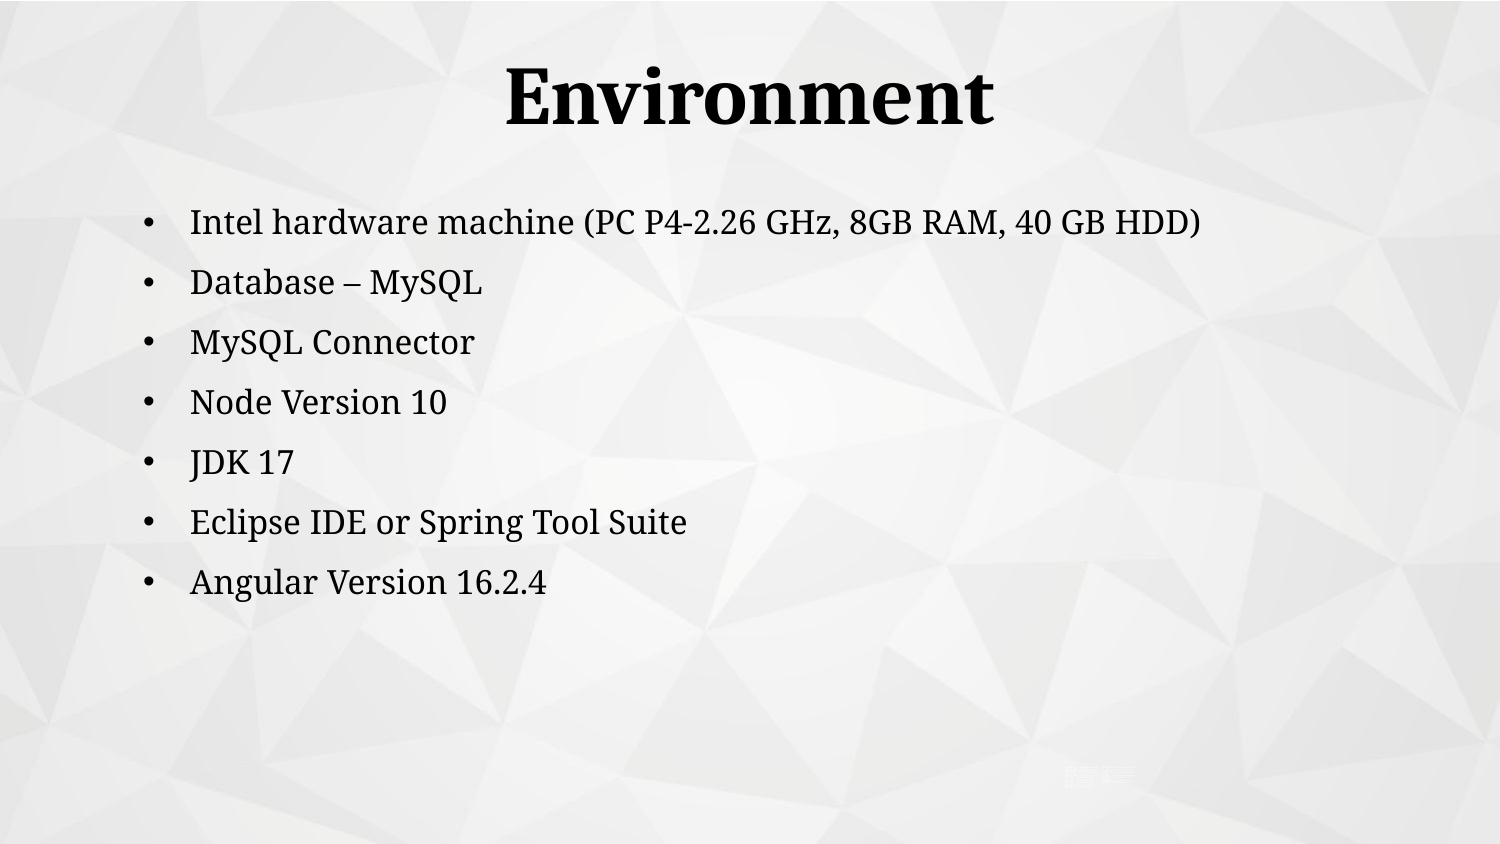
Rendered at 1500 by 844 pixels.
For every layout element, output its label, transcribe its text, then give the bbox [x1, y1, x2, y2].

title Environment [75, 33, 1425, 175]
picture [0, 1, 1500, 844]
text_box Intel hardware machine (PC P4-2.26 GHz, 8GB RAM, 40 GB HDD) Database – MySQL MySQL Connector Node Version 10 JDK 17 Eclipse IDE or Spring Tool Suite Angular Version 16.2.4 [128, 174, 1345, 649]
